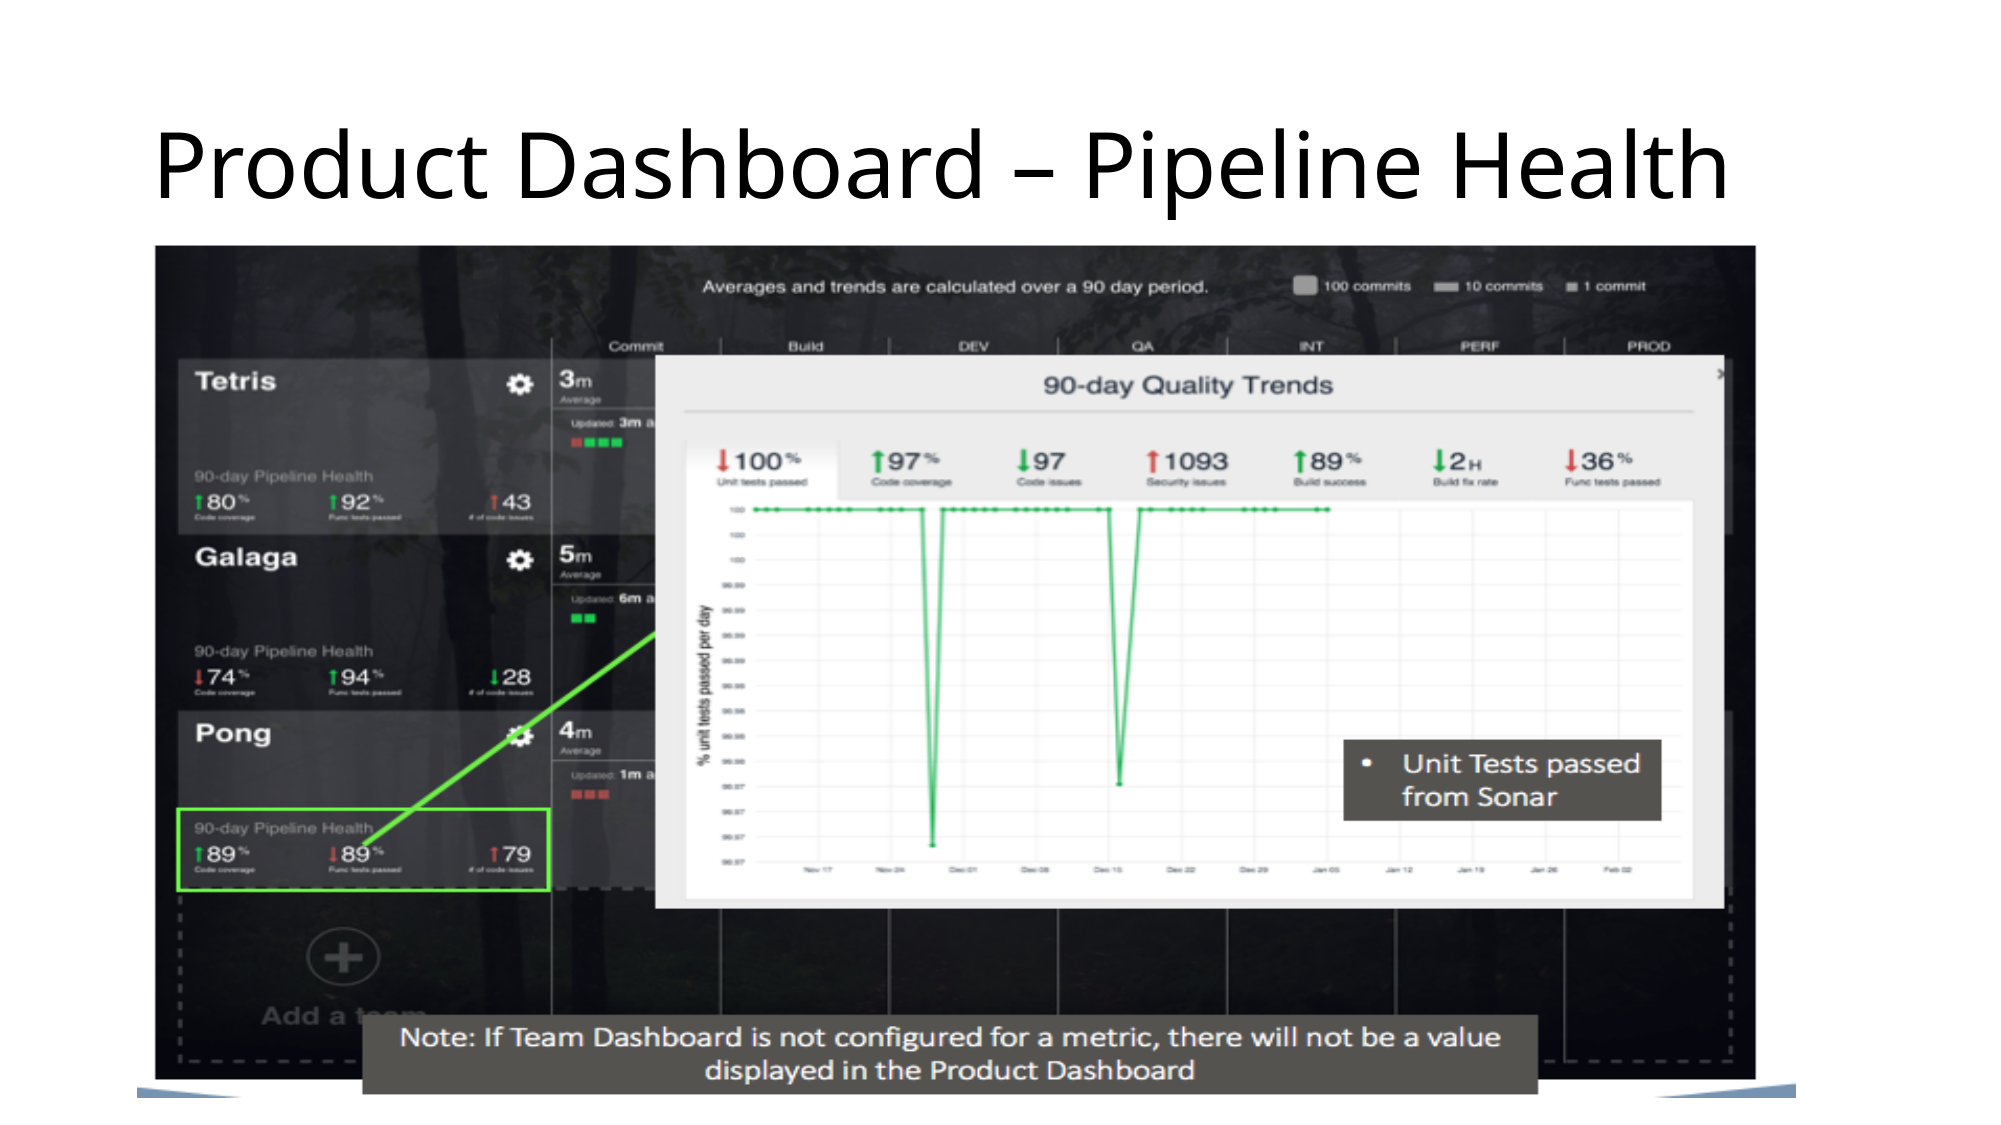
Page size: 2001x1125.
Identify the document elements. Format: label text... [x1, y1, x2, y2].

title Product Dashboard – Pipeline Health [137, 59, 1863, 278]
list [137, 231, 1796, 1098]
